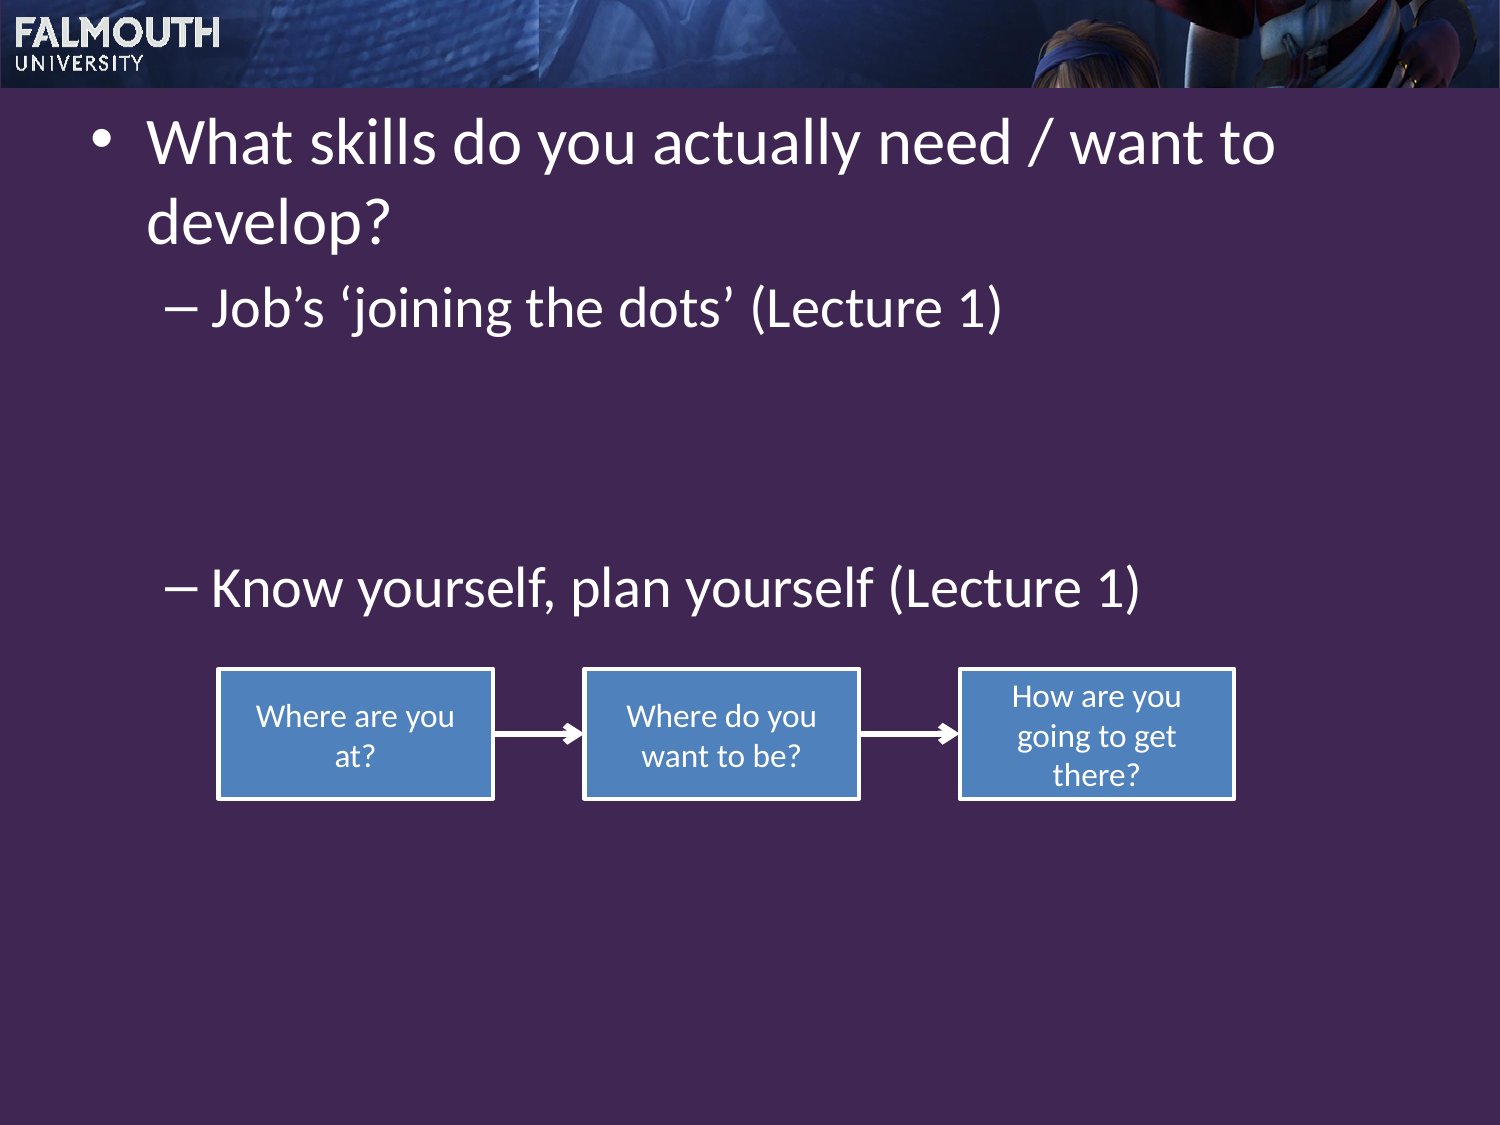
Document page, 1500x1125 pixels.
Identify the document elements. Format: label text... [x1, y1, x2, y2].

picture [0, 0, 1500, 90]
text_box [218, 668, 1235, 799]
list What skills do you actually need / want to develop? Job’s ‘joining the dots’ (Lecture 1) Know yourself, plan yourself (Lecture 1) [75, 90, 1425, 1106]
